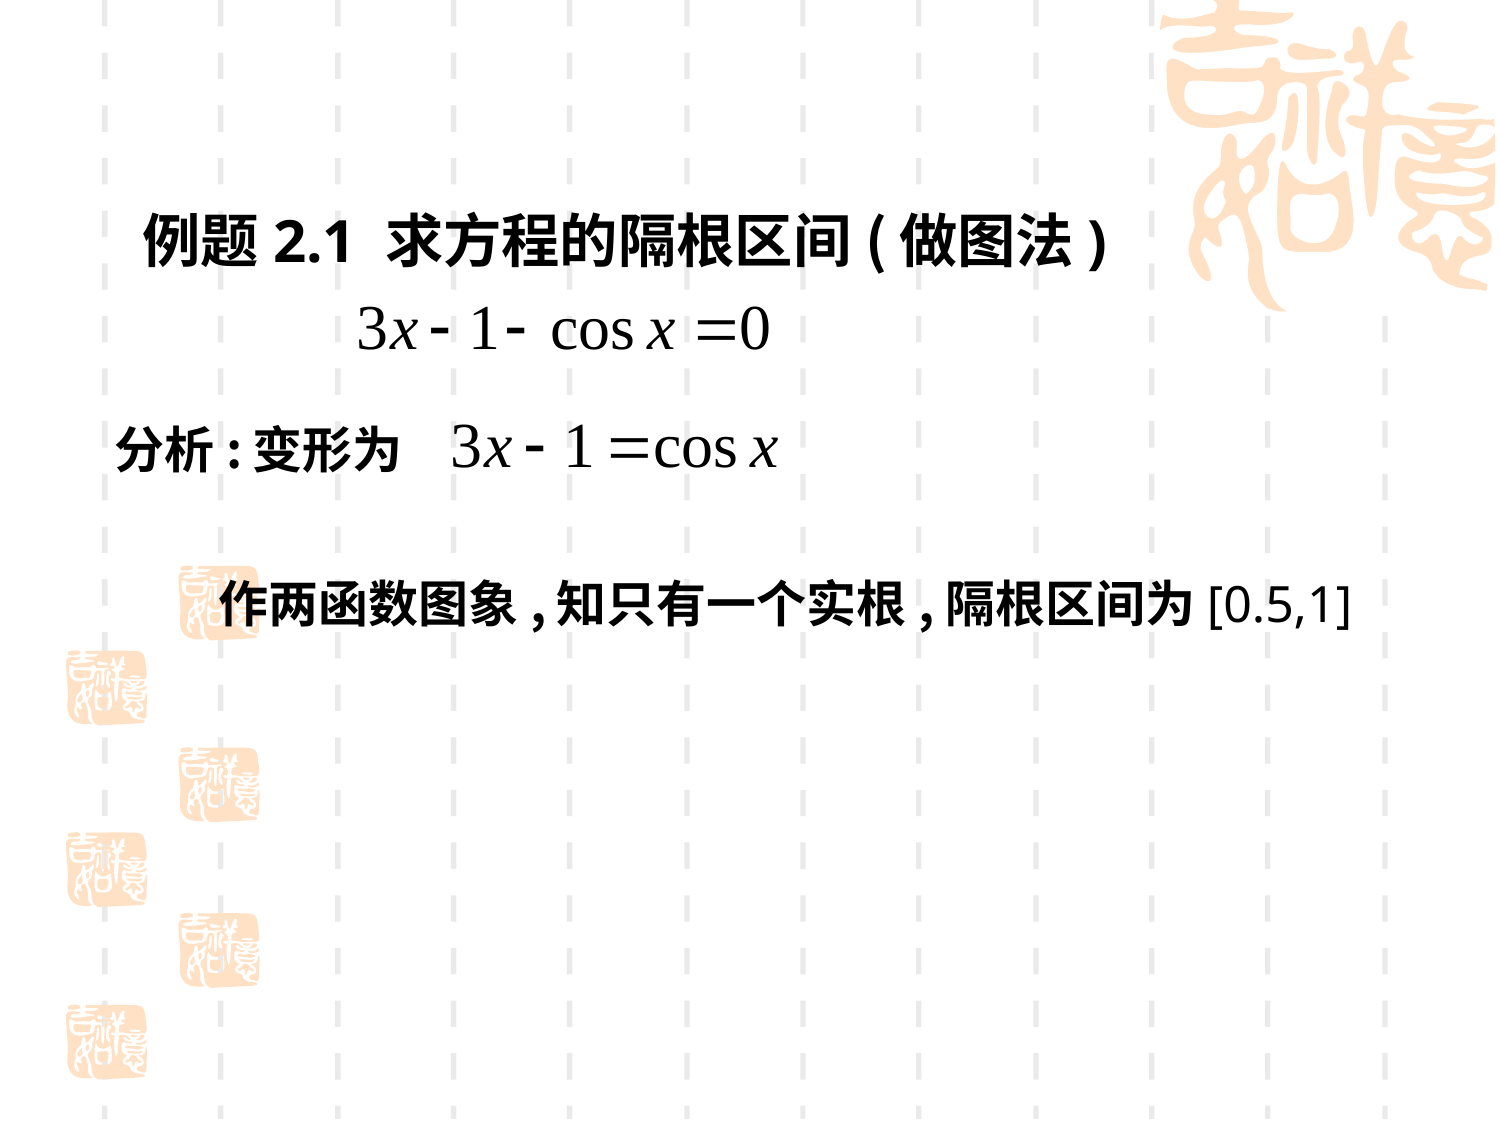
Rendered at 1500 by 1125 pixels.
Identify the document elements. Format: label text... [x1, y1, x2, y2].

text_box 分析:变形为 [99, 410, 418, 487]
text_box 例题2.1 求方程的隔根区间(做图法) [127, 196, 1123, 282]
text_box 作两函数图象,知只有一个实根,隔根区间为[0.5,1] [203, 564, 1368, 640]
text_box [348, 290, 786, 366]
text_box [442, 408, 789, 484]
